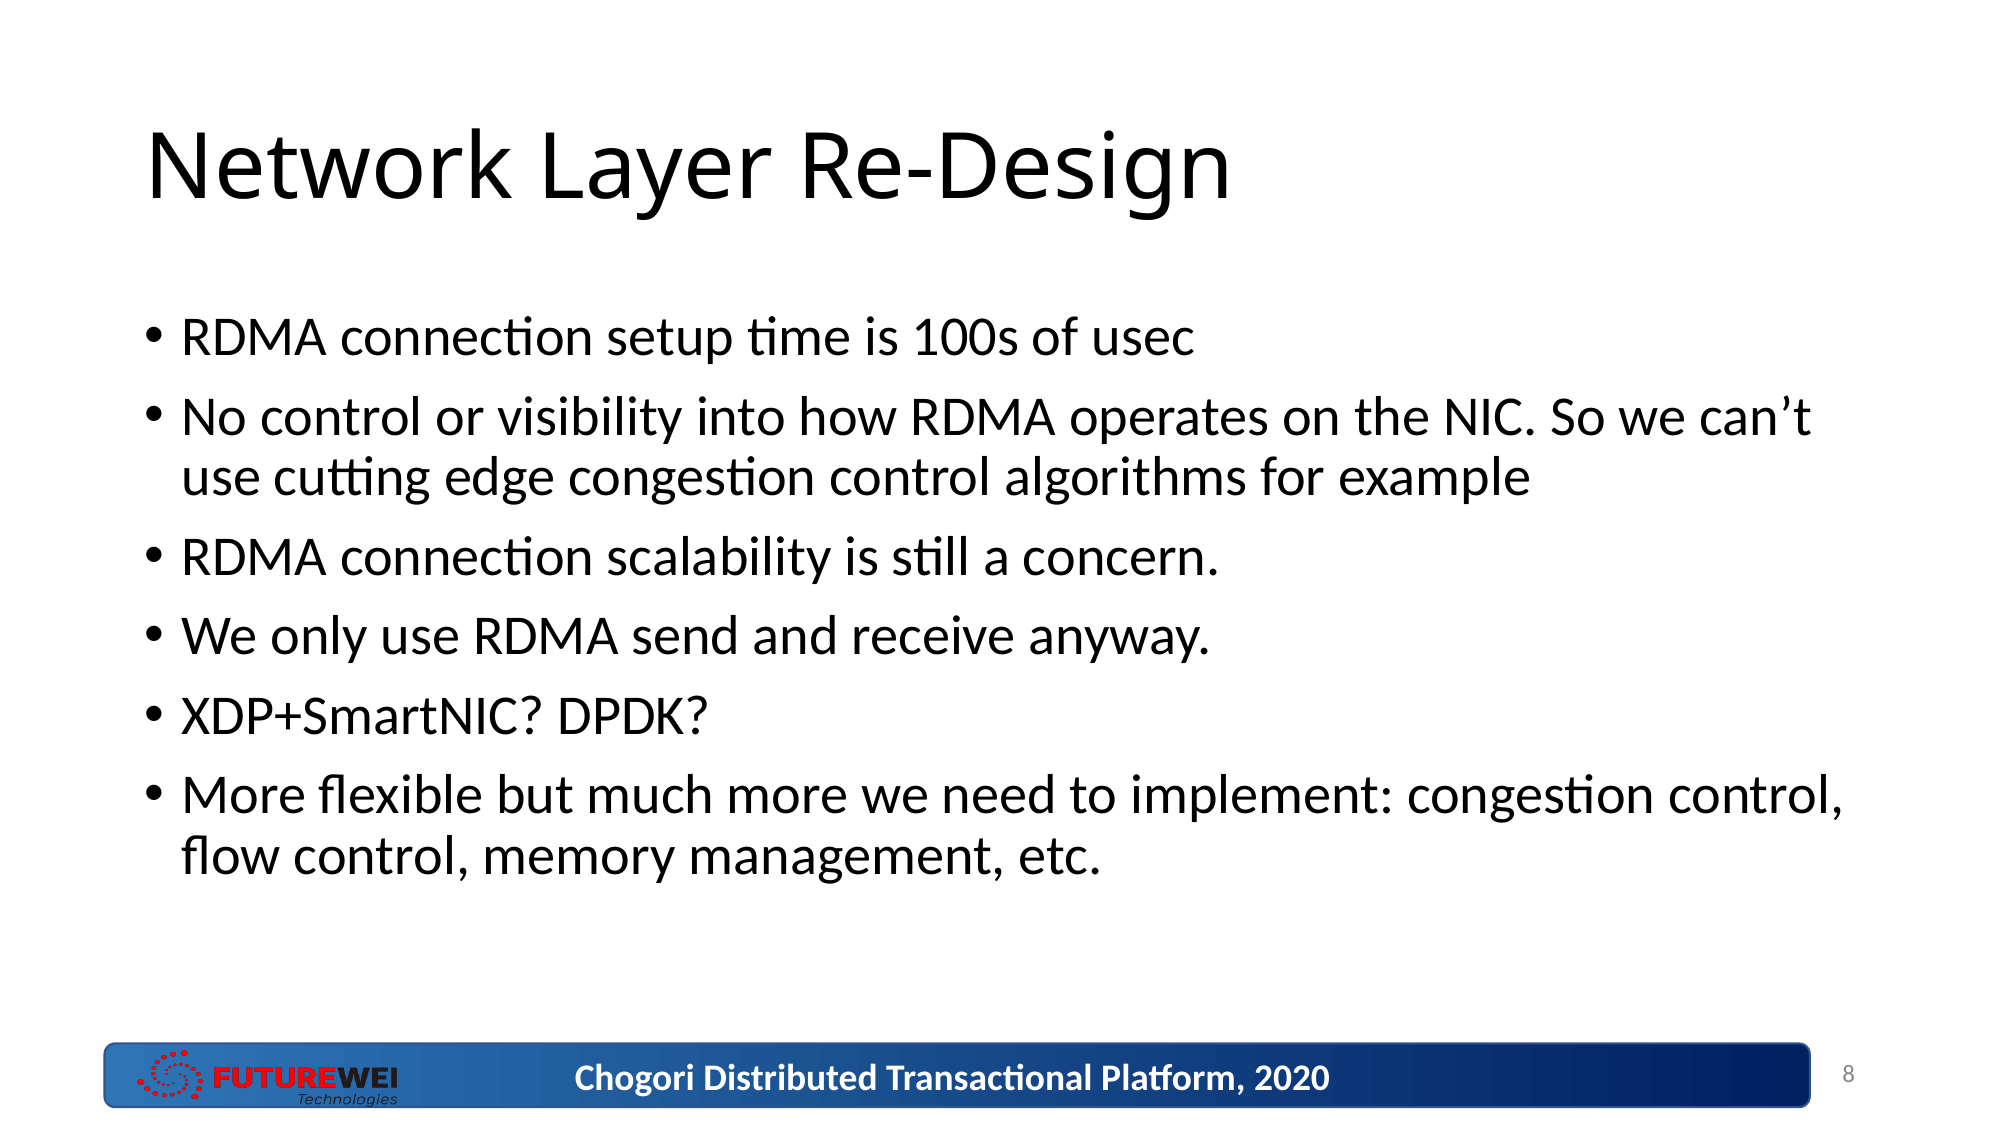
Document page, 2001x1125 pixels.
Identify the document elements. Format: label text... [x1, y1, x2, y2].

picture [137, 1050, 397, 1107]
slide_number 8 [1819, 1051, 1863, 1094]
list RDMA connection setup time is 100s of usec No control or visibility into how RDMA operates on the NIC. So we can’t use cutting edge congestion control algorithms for example RDMA connection scalability is still a concern. We only use RDMA send and receive anyway. XDP+SmartNIC? DPDK? More flexible but much more we need to implement: congestion control, flow control, memory management, etc. [136, 298, 1863, 1014]
title Network Layer Re-Design [136, 59, 1863, 278]
